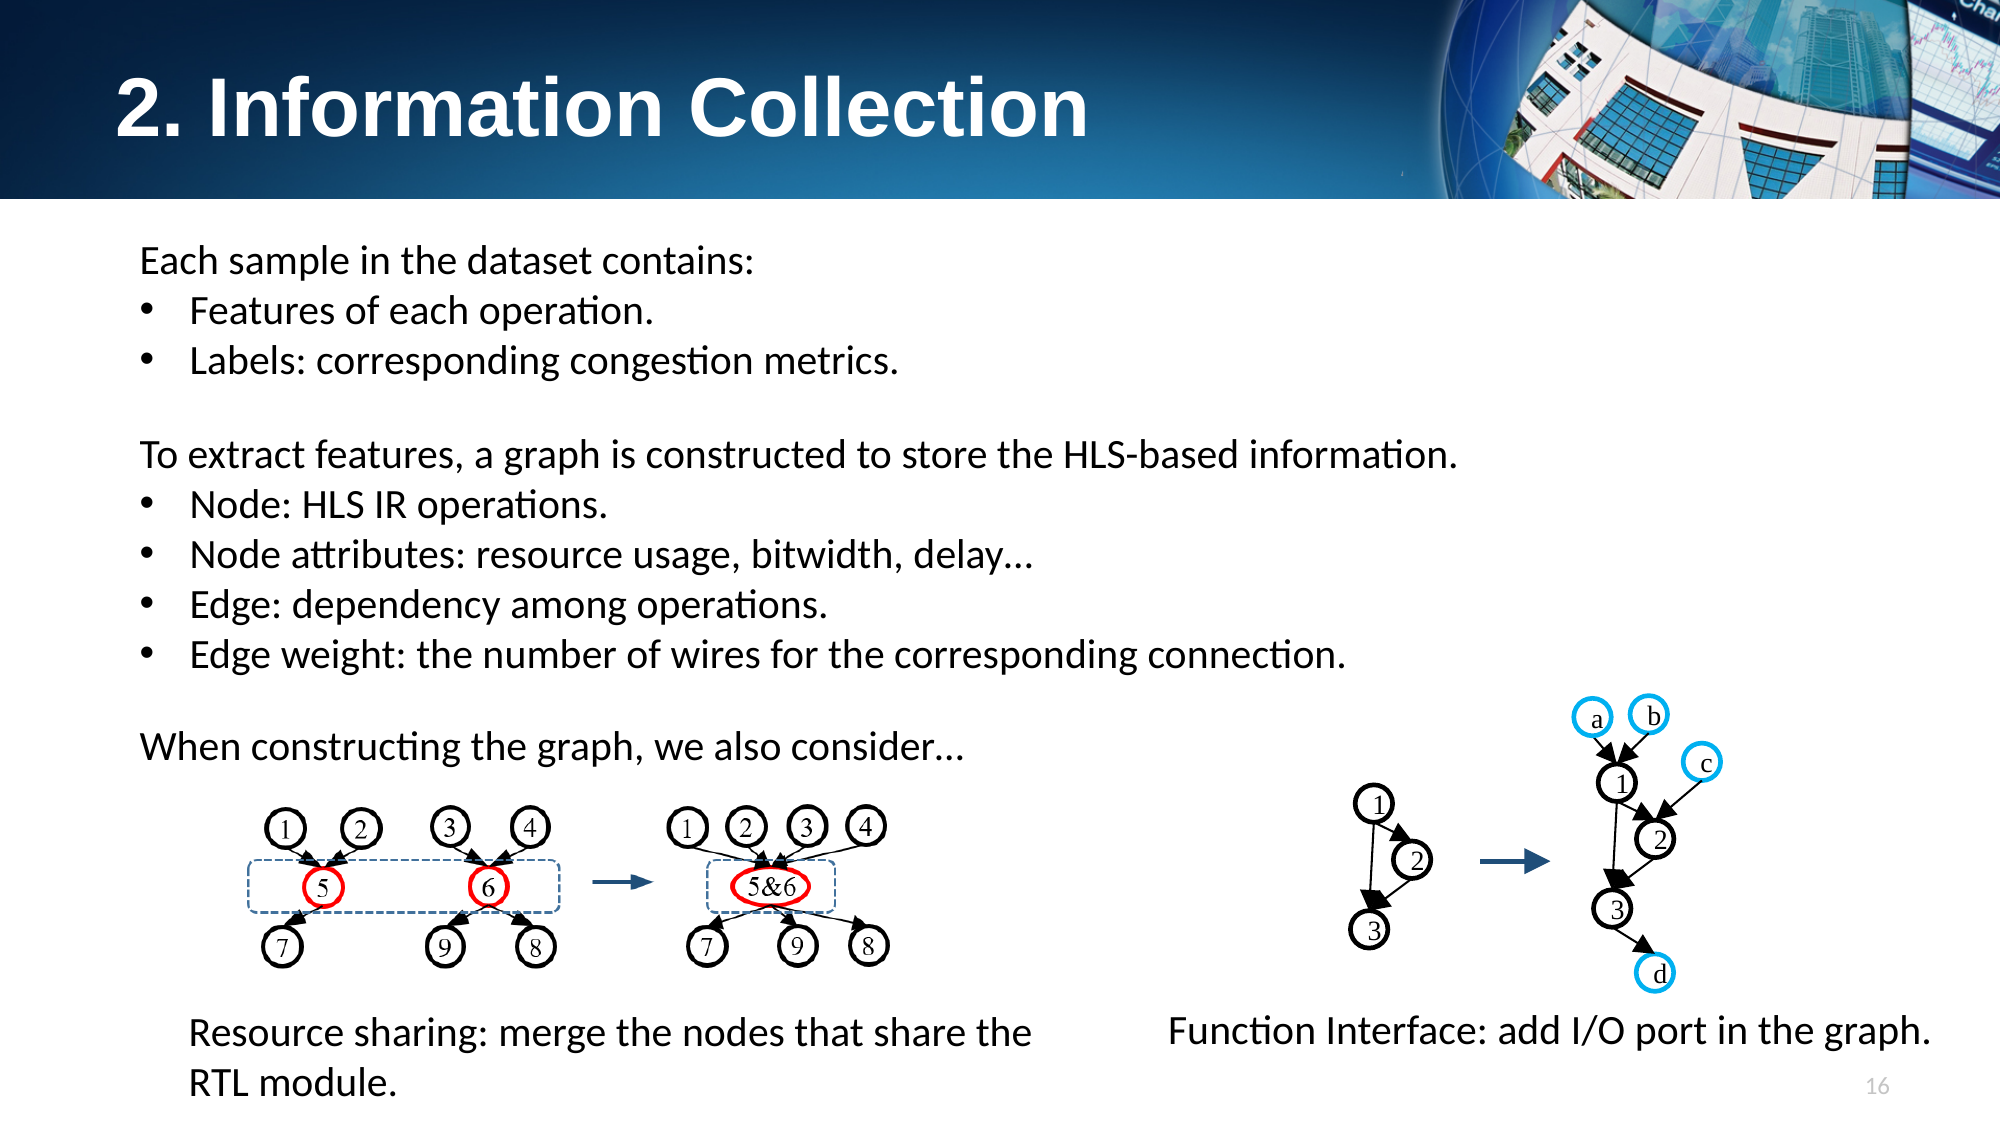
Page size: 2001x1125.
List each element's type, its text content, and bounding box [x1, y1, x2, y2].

text_box Each sample in the dataset contains: Features of each operation. Labels: corresponding congestion metrics. [124, 225, 1363, 391]
text_box Resource sharing: merge the nodes that share the RTL module. [174, 996, 1096, 1112]
picture [0, 0, 2000, 199]
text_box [1350, 695, 1721, 992]
text_box When constructing the graph, we also consider… [124, 711, 1277, 777]
slide_number 15 [1455, 1054, 1906, 1115]
text_box To extract features, a graph is constructed to store the HLS-based information. Node: HLS IR operations. Node attributes: resource usage, bitwidth, delay… Edge: dependency among operations. Edge weight: the number of wires for the corresponding connection. [124, 419, 1860, 685]
text_box 2. Information Collection [100, 15, 1405, 204]
picture [221, 802, 991, 969]
text_box Function Interface: add I/O port in the graph. [1153, 995, 1956, 1061]
